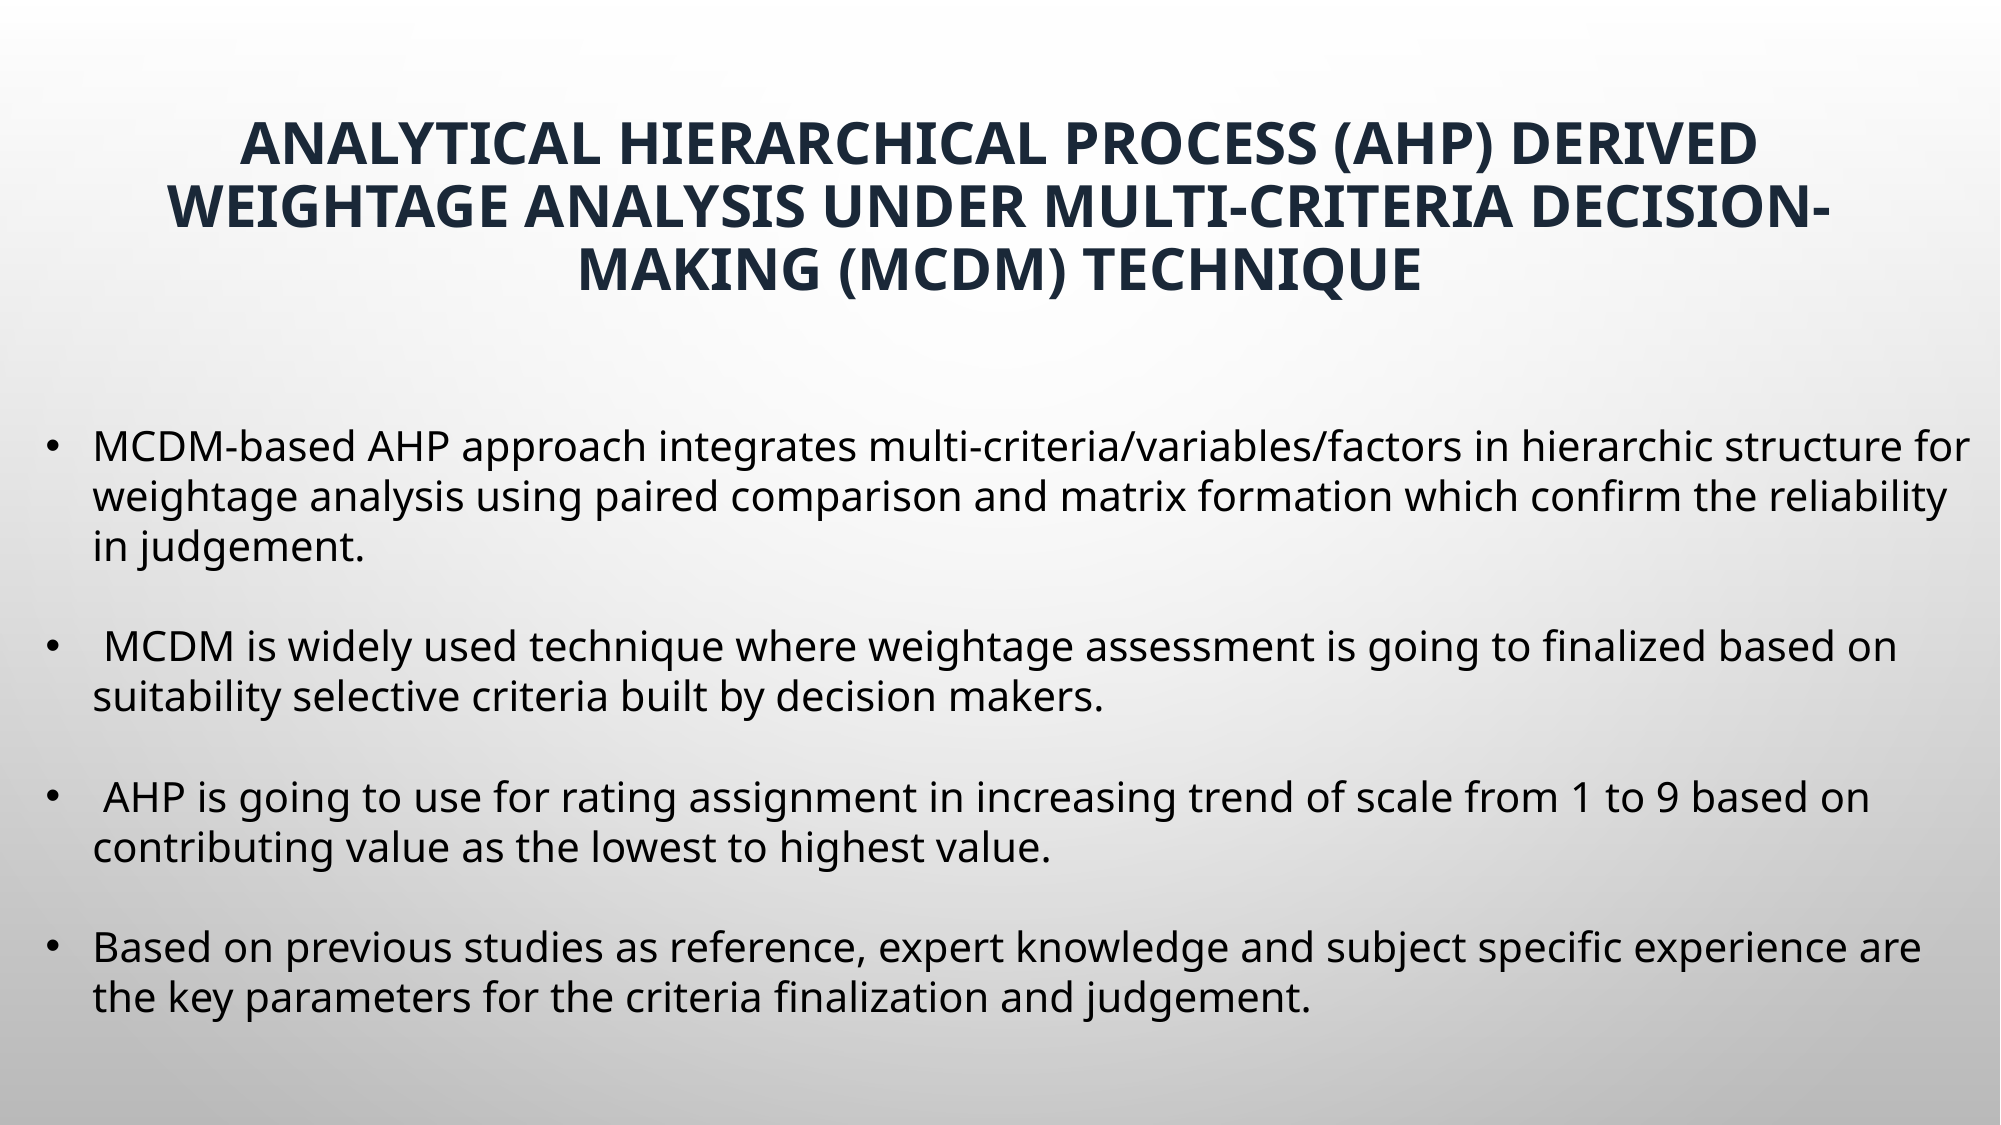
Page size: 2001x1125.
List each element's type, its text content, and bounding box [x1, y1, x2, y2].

text_box MCDM-based AHP approach integrates multi-criteria/variables/factors in hierarchic structure for weightage analysis using paired comparison and matrix formation which confirm the reliability in judgement. MCDM is widely used technique where weightage assessment is going to finalized based on suitability selective criteria built by decision makers. AHP is going to use for rating assignment in increasing trend of scale from 1 to 9 based on contributing value as the lowest to highest value. Based on previous studies as reference, expert knowledge and subject specific experience are the key parameters for the criteria finalization and judgement. [30, 412, 2000, 1028]
title Analytical hierarchical process (ahp) derived weightage analysis under multi-criteria decision-making (Mcdm) technique [95, 115, 1905, 302]
picture [0, 0, 2000, 1125]
